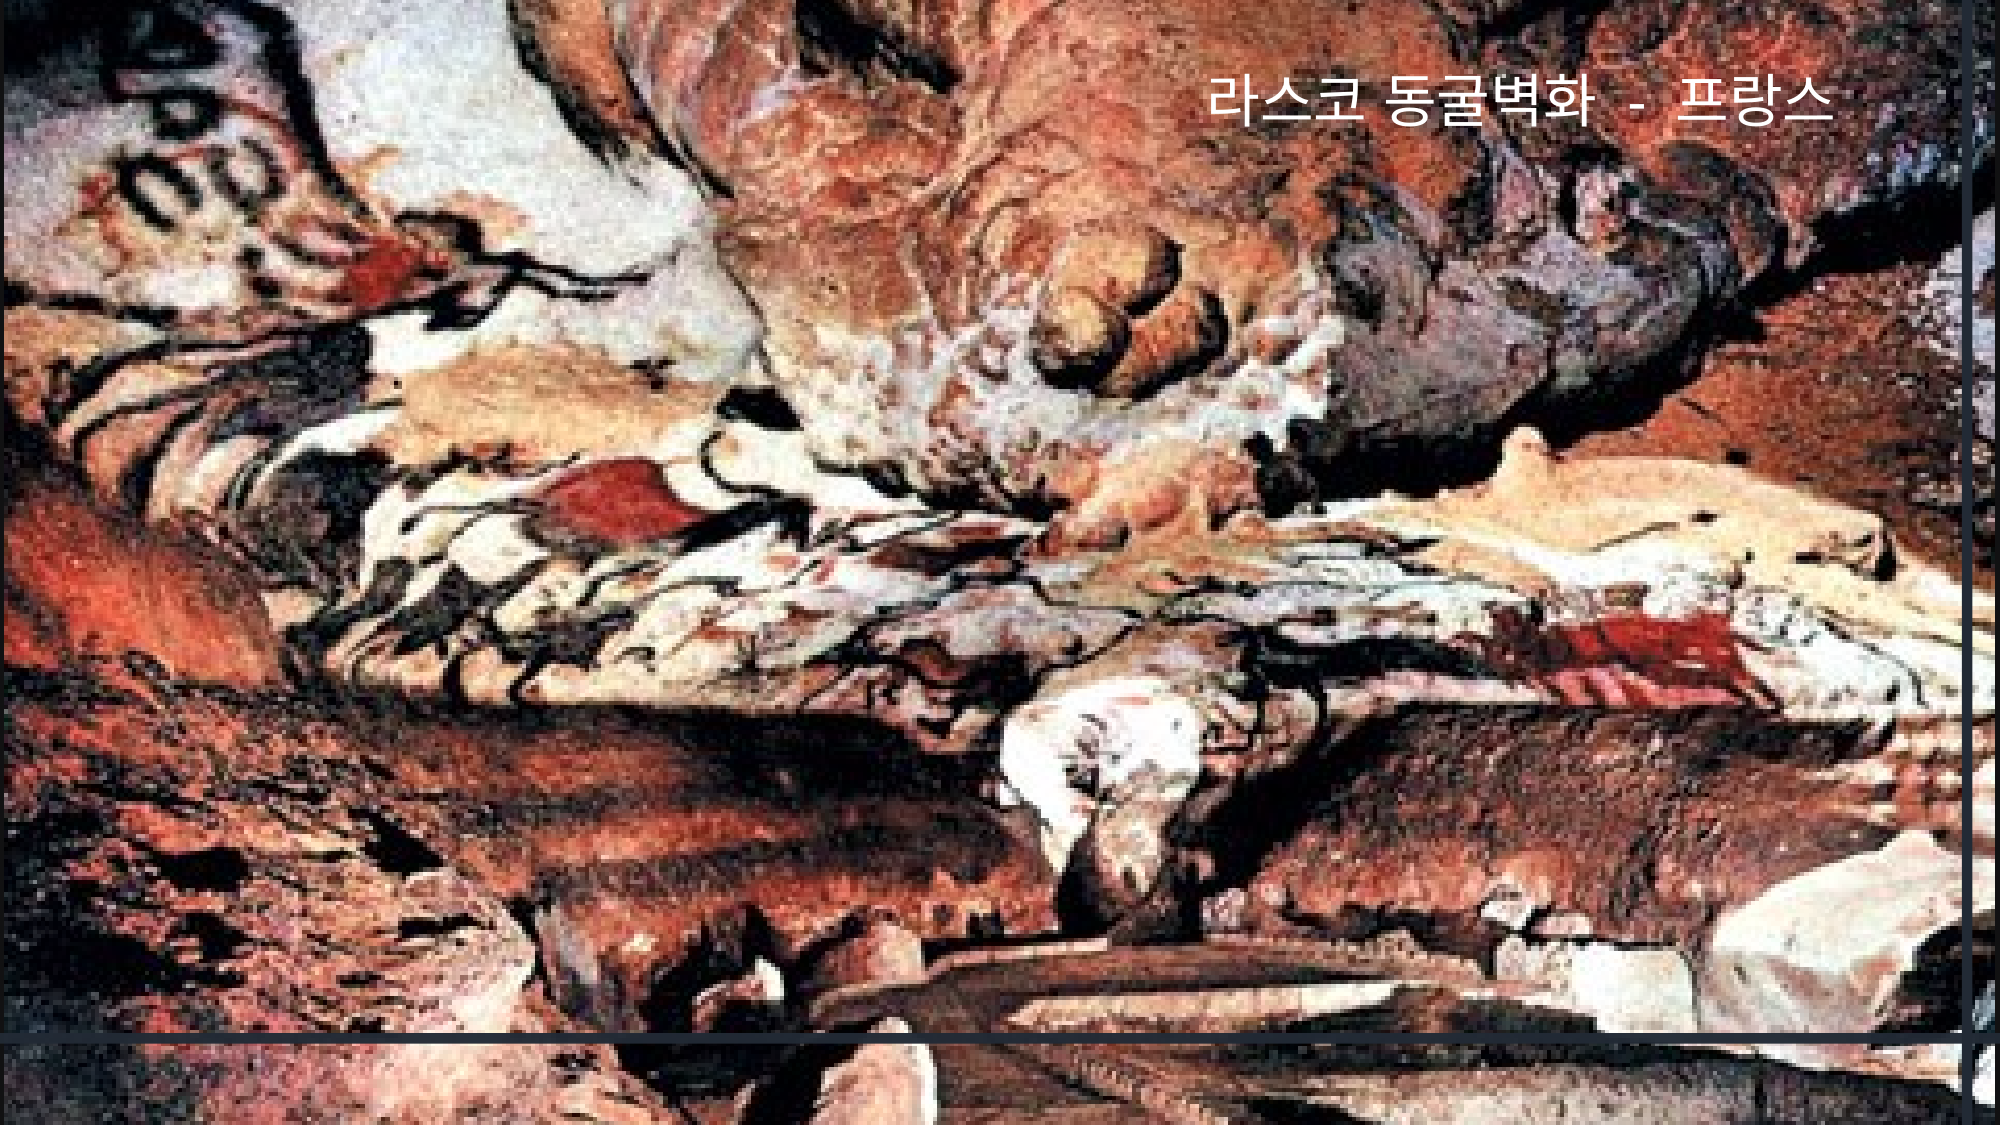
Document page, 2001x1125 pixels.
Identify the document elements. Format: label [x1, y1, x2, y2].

list [0, 0, 2000, 1125]
